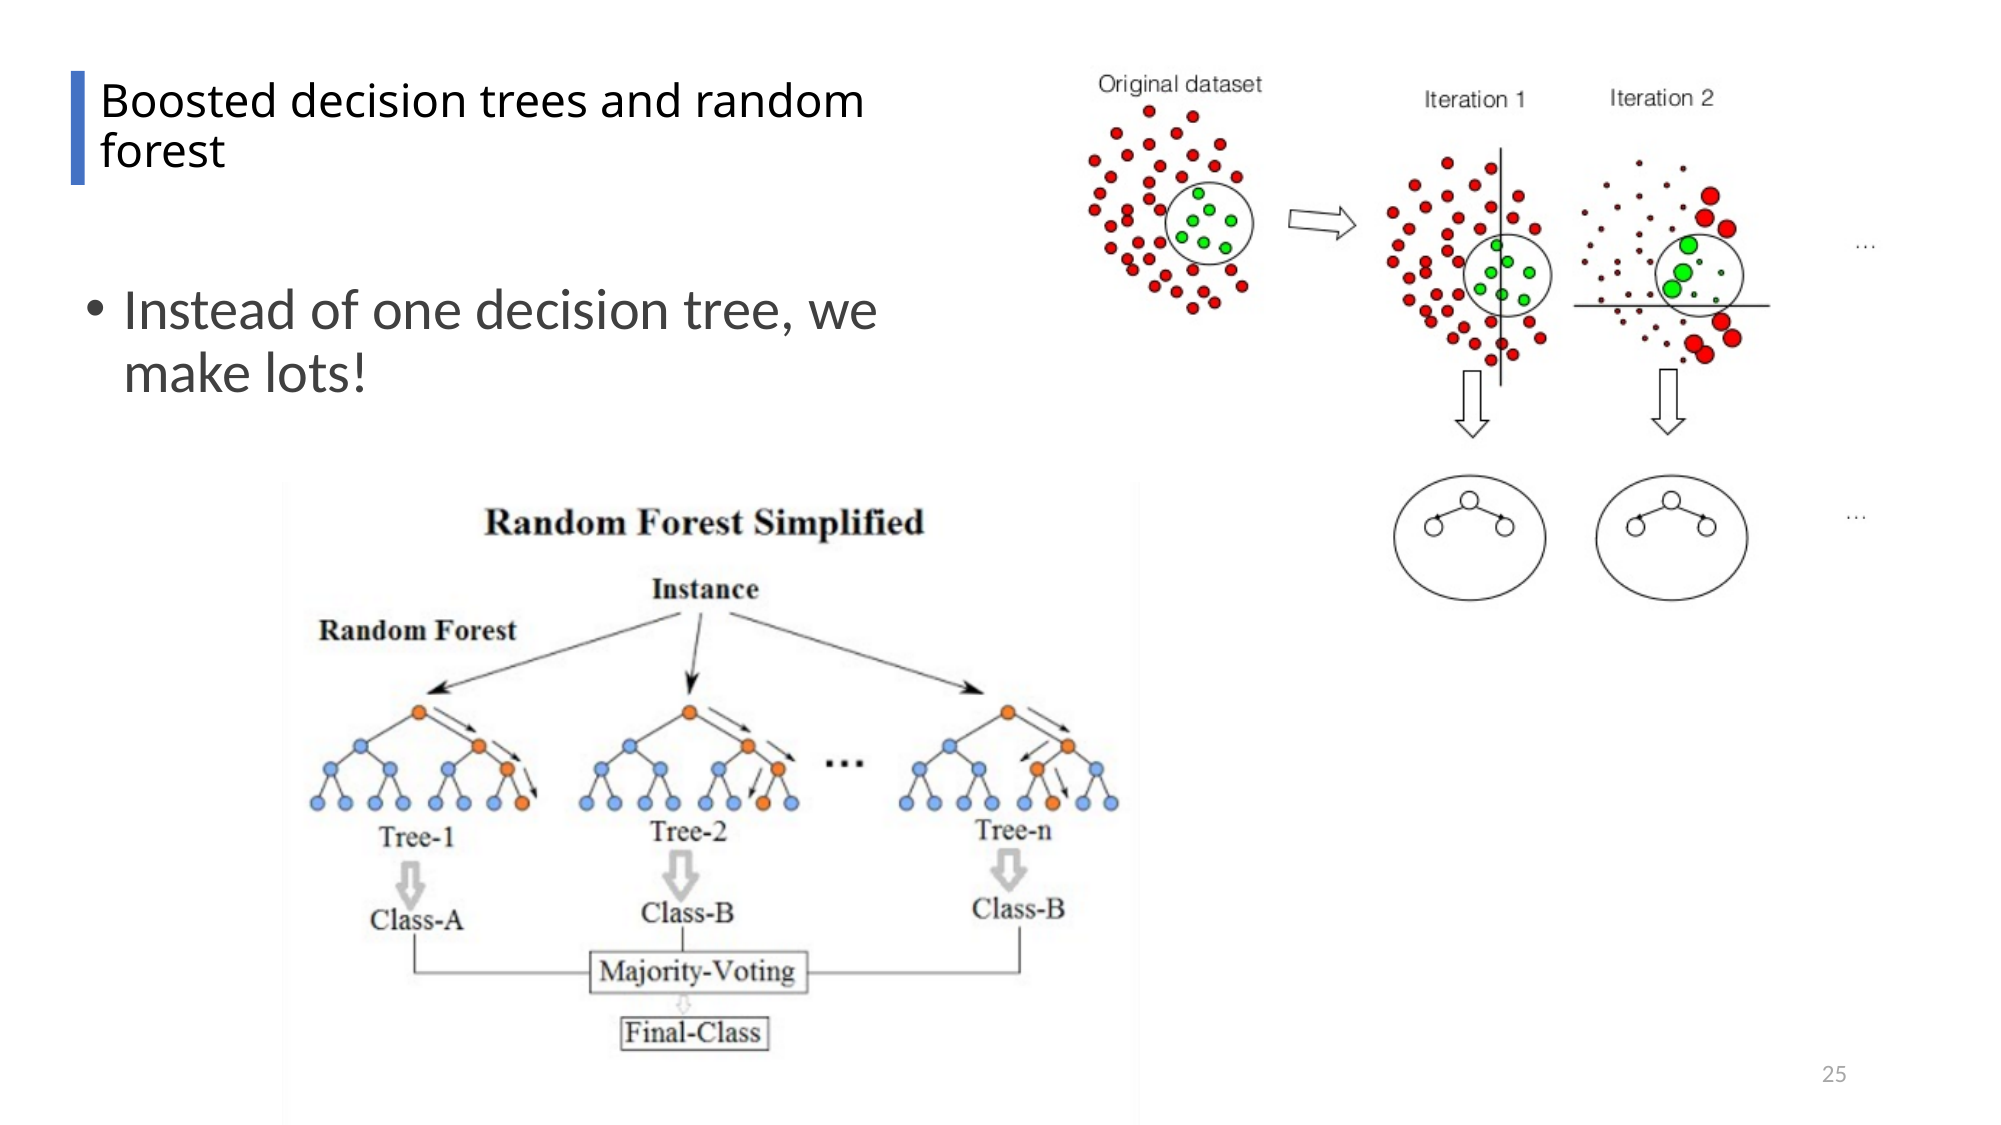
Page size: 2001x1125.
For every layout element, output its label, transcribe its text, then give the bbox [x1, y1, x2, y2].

list Instead of one decision tree, we make lots! [70, 271, 969, 1004]
slide_number 25 [1412, 1042, 1863, 1103]
title Boosted decision trees and random forest [84, 70, 969, 185]
picture [282, 54, 2001, 1125]
